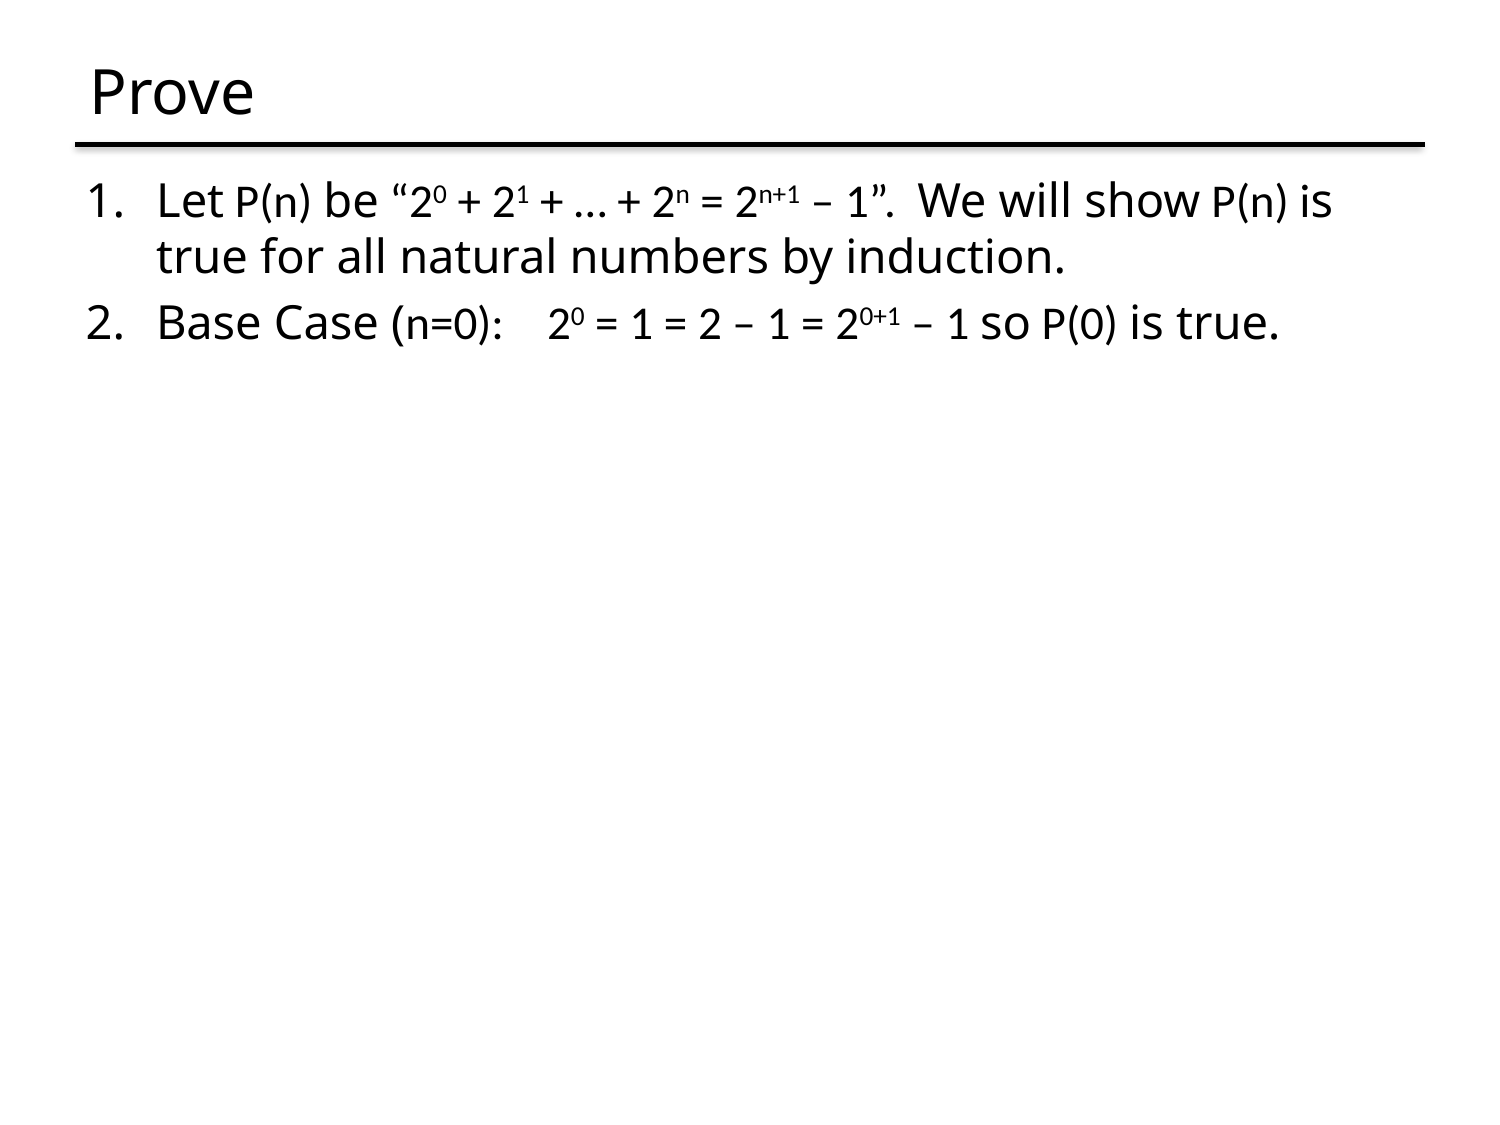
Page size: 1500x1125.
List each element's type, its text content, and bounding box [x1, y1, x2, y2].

list Let P(n) be “20 + 21 + … + 2n = 2n+1 – 1”. We will show P(n) is true for all natural numbers by induction. Base Case (n=0): 20 = 1 = 2 – 1 = 20+1 – 1 so P(0) is true. Induction Hypothesis: Suppose that P(k) is true for some arbitrary integer k ≥ 0. Induction Step: Goal: Show P(k+1), i.e. show 1 + 2 + … + 2k + 2k+1 = 2k+2 – 1 1 + 2 + … + 2k = 2k+1 – 1 by IH Adding 2k+1 to both sides, we get: 1 + 2 + … + 2k + 2k+1 = 2k+1 + 2k+1 – 1 Note that 2k+1 + 2k+1 = 2(2k+1) = 2k+2. So, we have 1 + 2 + … + 2k + 2k+1 = 2k+2 – 1, which is exactly P(k+1). 5. Thus P(k) is true for all k ∈ℕ, by induction. [62, 162, 1444, 1074]
